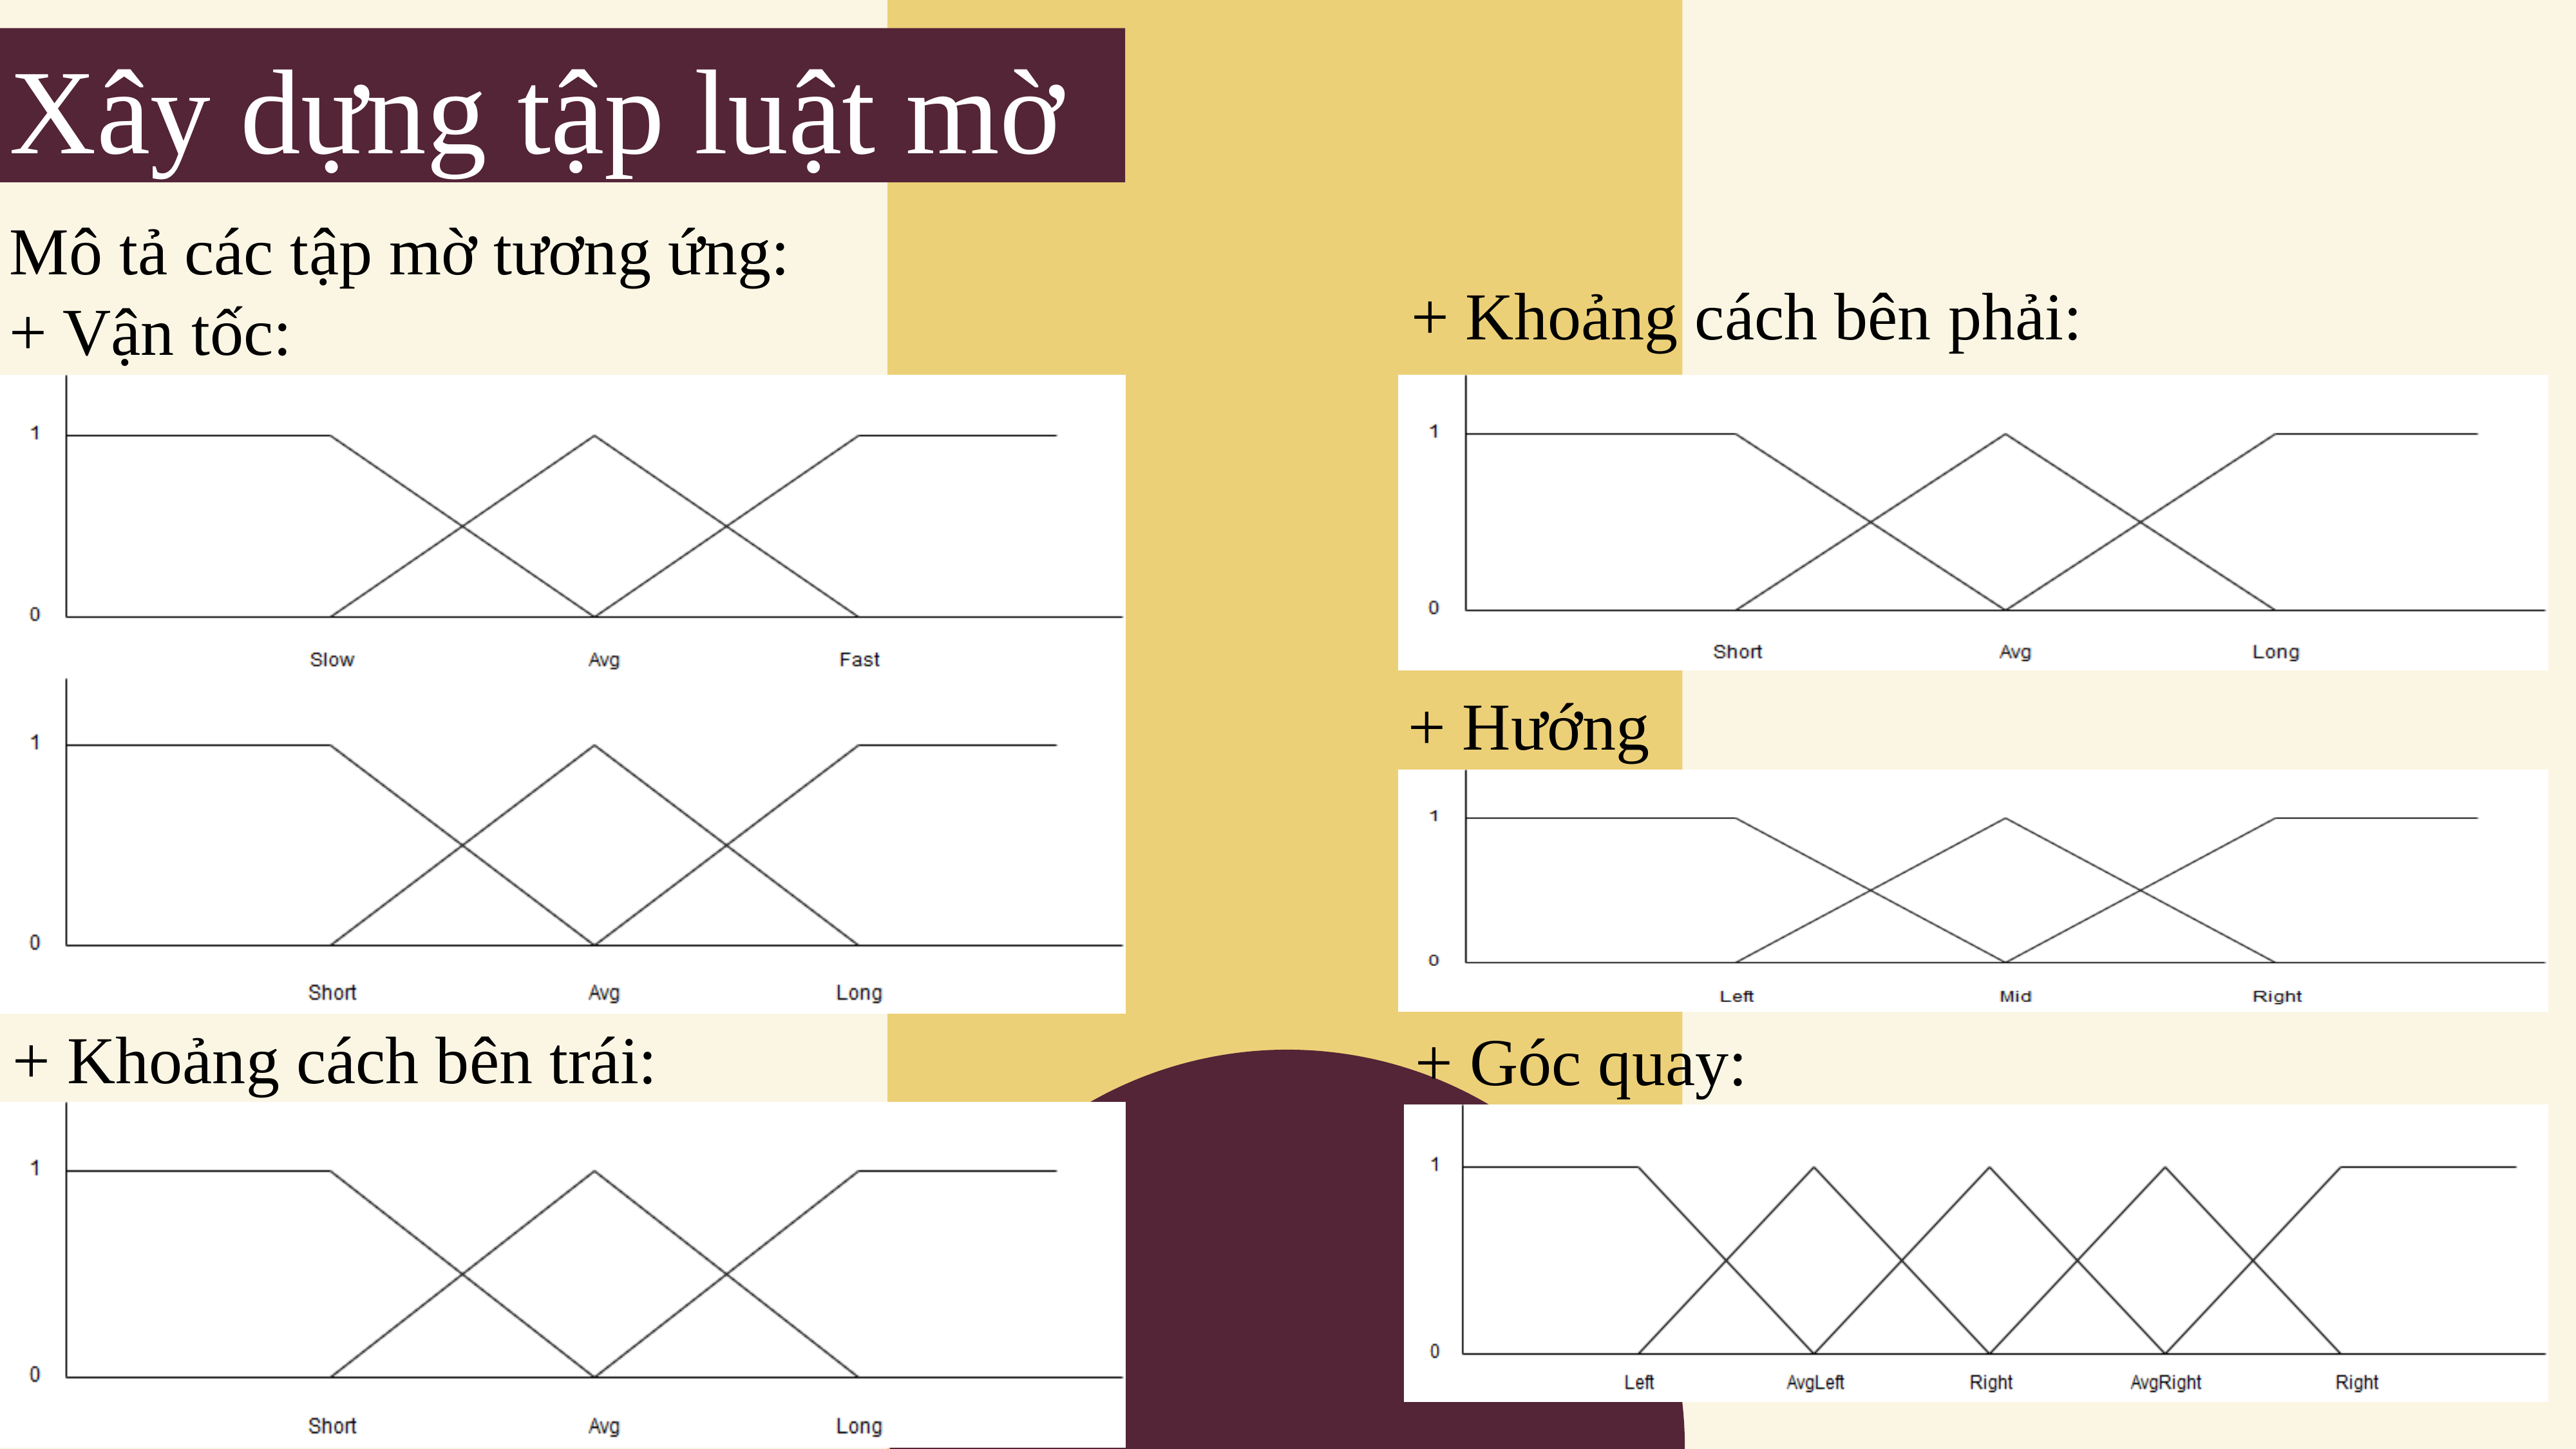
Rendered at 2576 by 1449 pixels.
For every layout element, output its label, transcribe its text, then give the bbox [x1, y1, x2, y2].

picture [0, 375, 1126, 1014]
picture [0, 1102, 1126, 1448]
text_box [887, 0, 1683, 1102]
text_box + Góc quay: [1406, 1013, 1758, 1104]
picture [1404, 1104, 2548, 1402]
text_box Mô tả các tập mờ tương ứng: + Vận tốc: [0, 202, 822, 374]
text_box + Khoảng cách bên trái: [3, 1014, 668, 1102]
picture [1398, 375, 2548, 670]
text_box Xây dựng tập luật mờ [0, 28, 1126, 183]
picture [1398, 770, 2548, 1012]
text_box + Hướng [1398, 678, 1759, 768]
text_box [889, 1048, 1686, 1449]
text_box + Khoảng cách bên phải: [1401, 267, 2093, 358]
